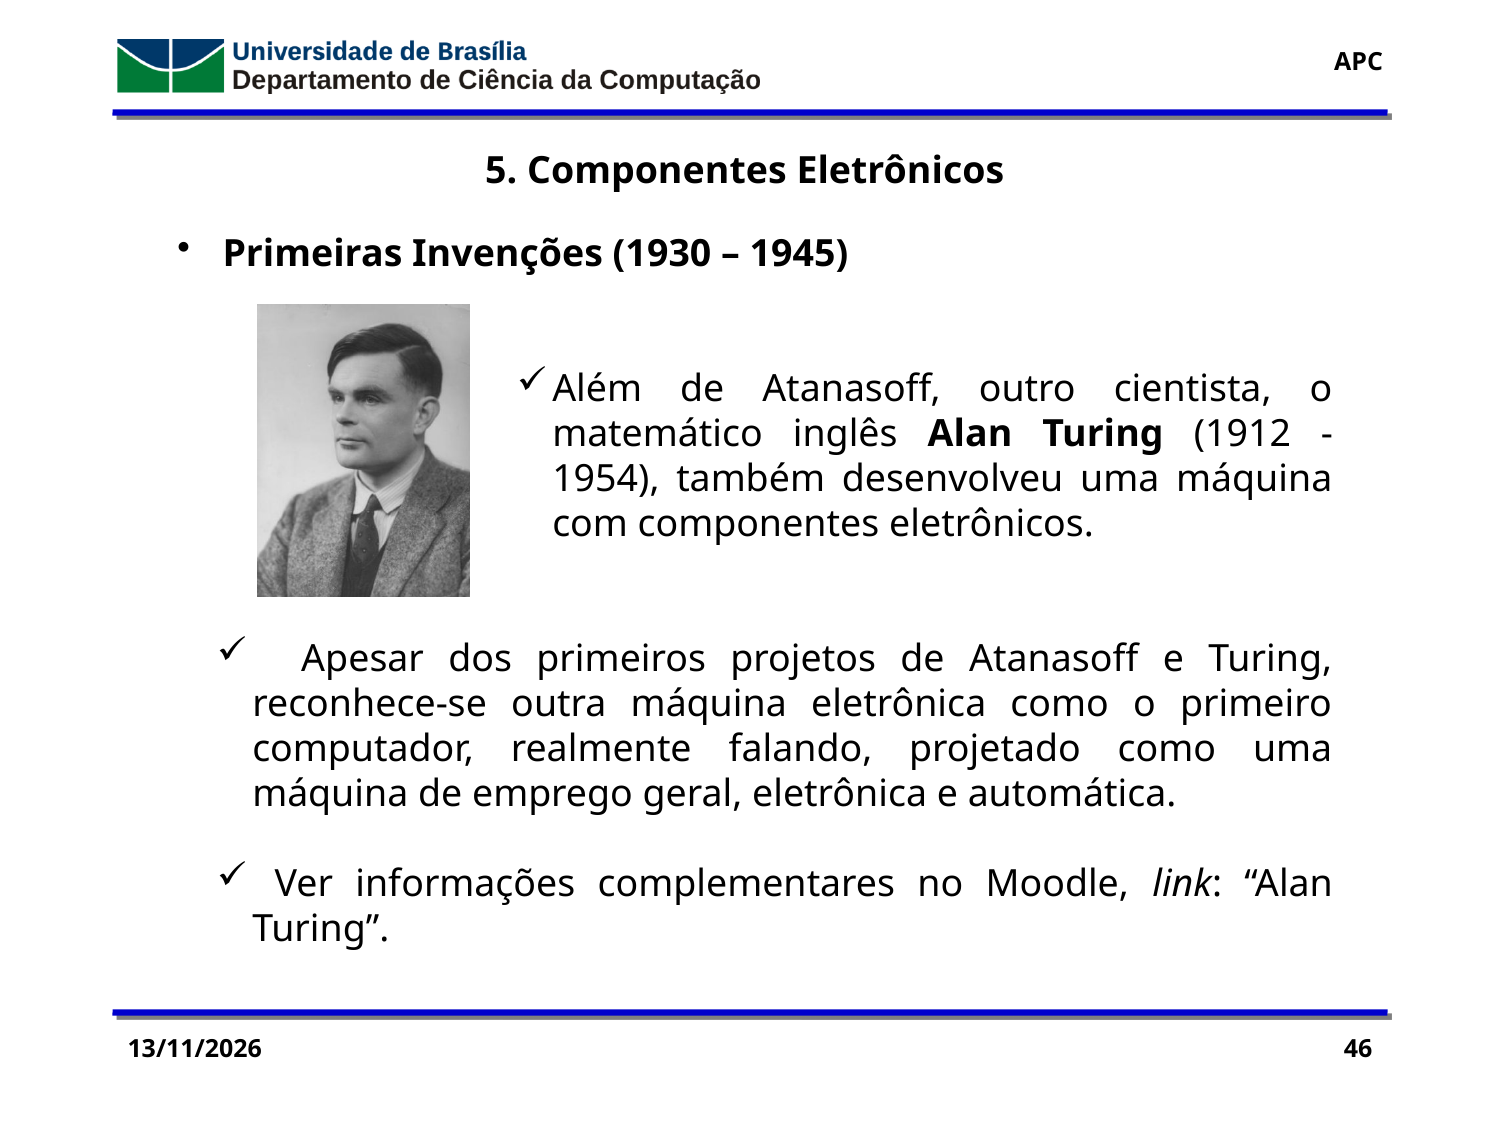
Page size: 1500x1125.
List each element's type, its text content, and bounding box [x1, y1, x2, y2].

text_box Primeiras Invenções (1930 – 1945) Além de Atanasoff, outro cientista, o matemático inglês Alan Turing (1912 - 1954), também desenvolveu uma máquina com componentes eletrônicos. Apesar dos primeiros projetos de Atanasoff e Turing, reconhece-se outra máquina eletrônica como o primeiro computador, realmente falando, projetado como uma máquina de emprego geral, eletrônica e automática. Ver informações complementares no Moodle, link: “Alan Turing”. [162, 221, 1348, 1046]
slide_number 46 [1074, 1024, 1388, 1101]
text_box 5. Componentes Eletrônicos [112, 138, 1388, 198]
picture [117, 39, 760, 94]
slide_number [112, 1024, 426, 1101]
picture [257, 304, 470, 598]
